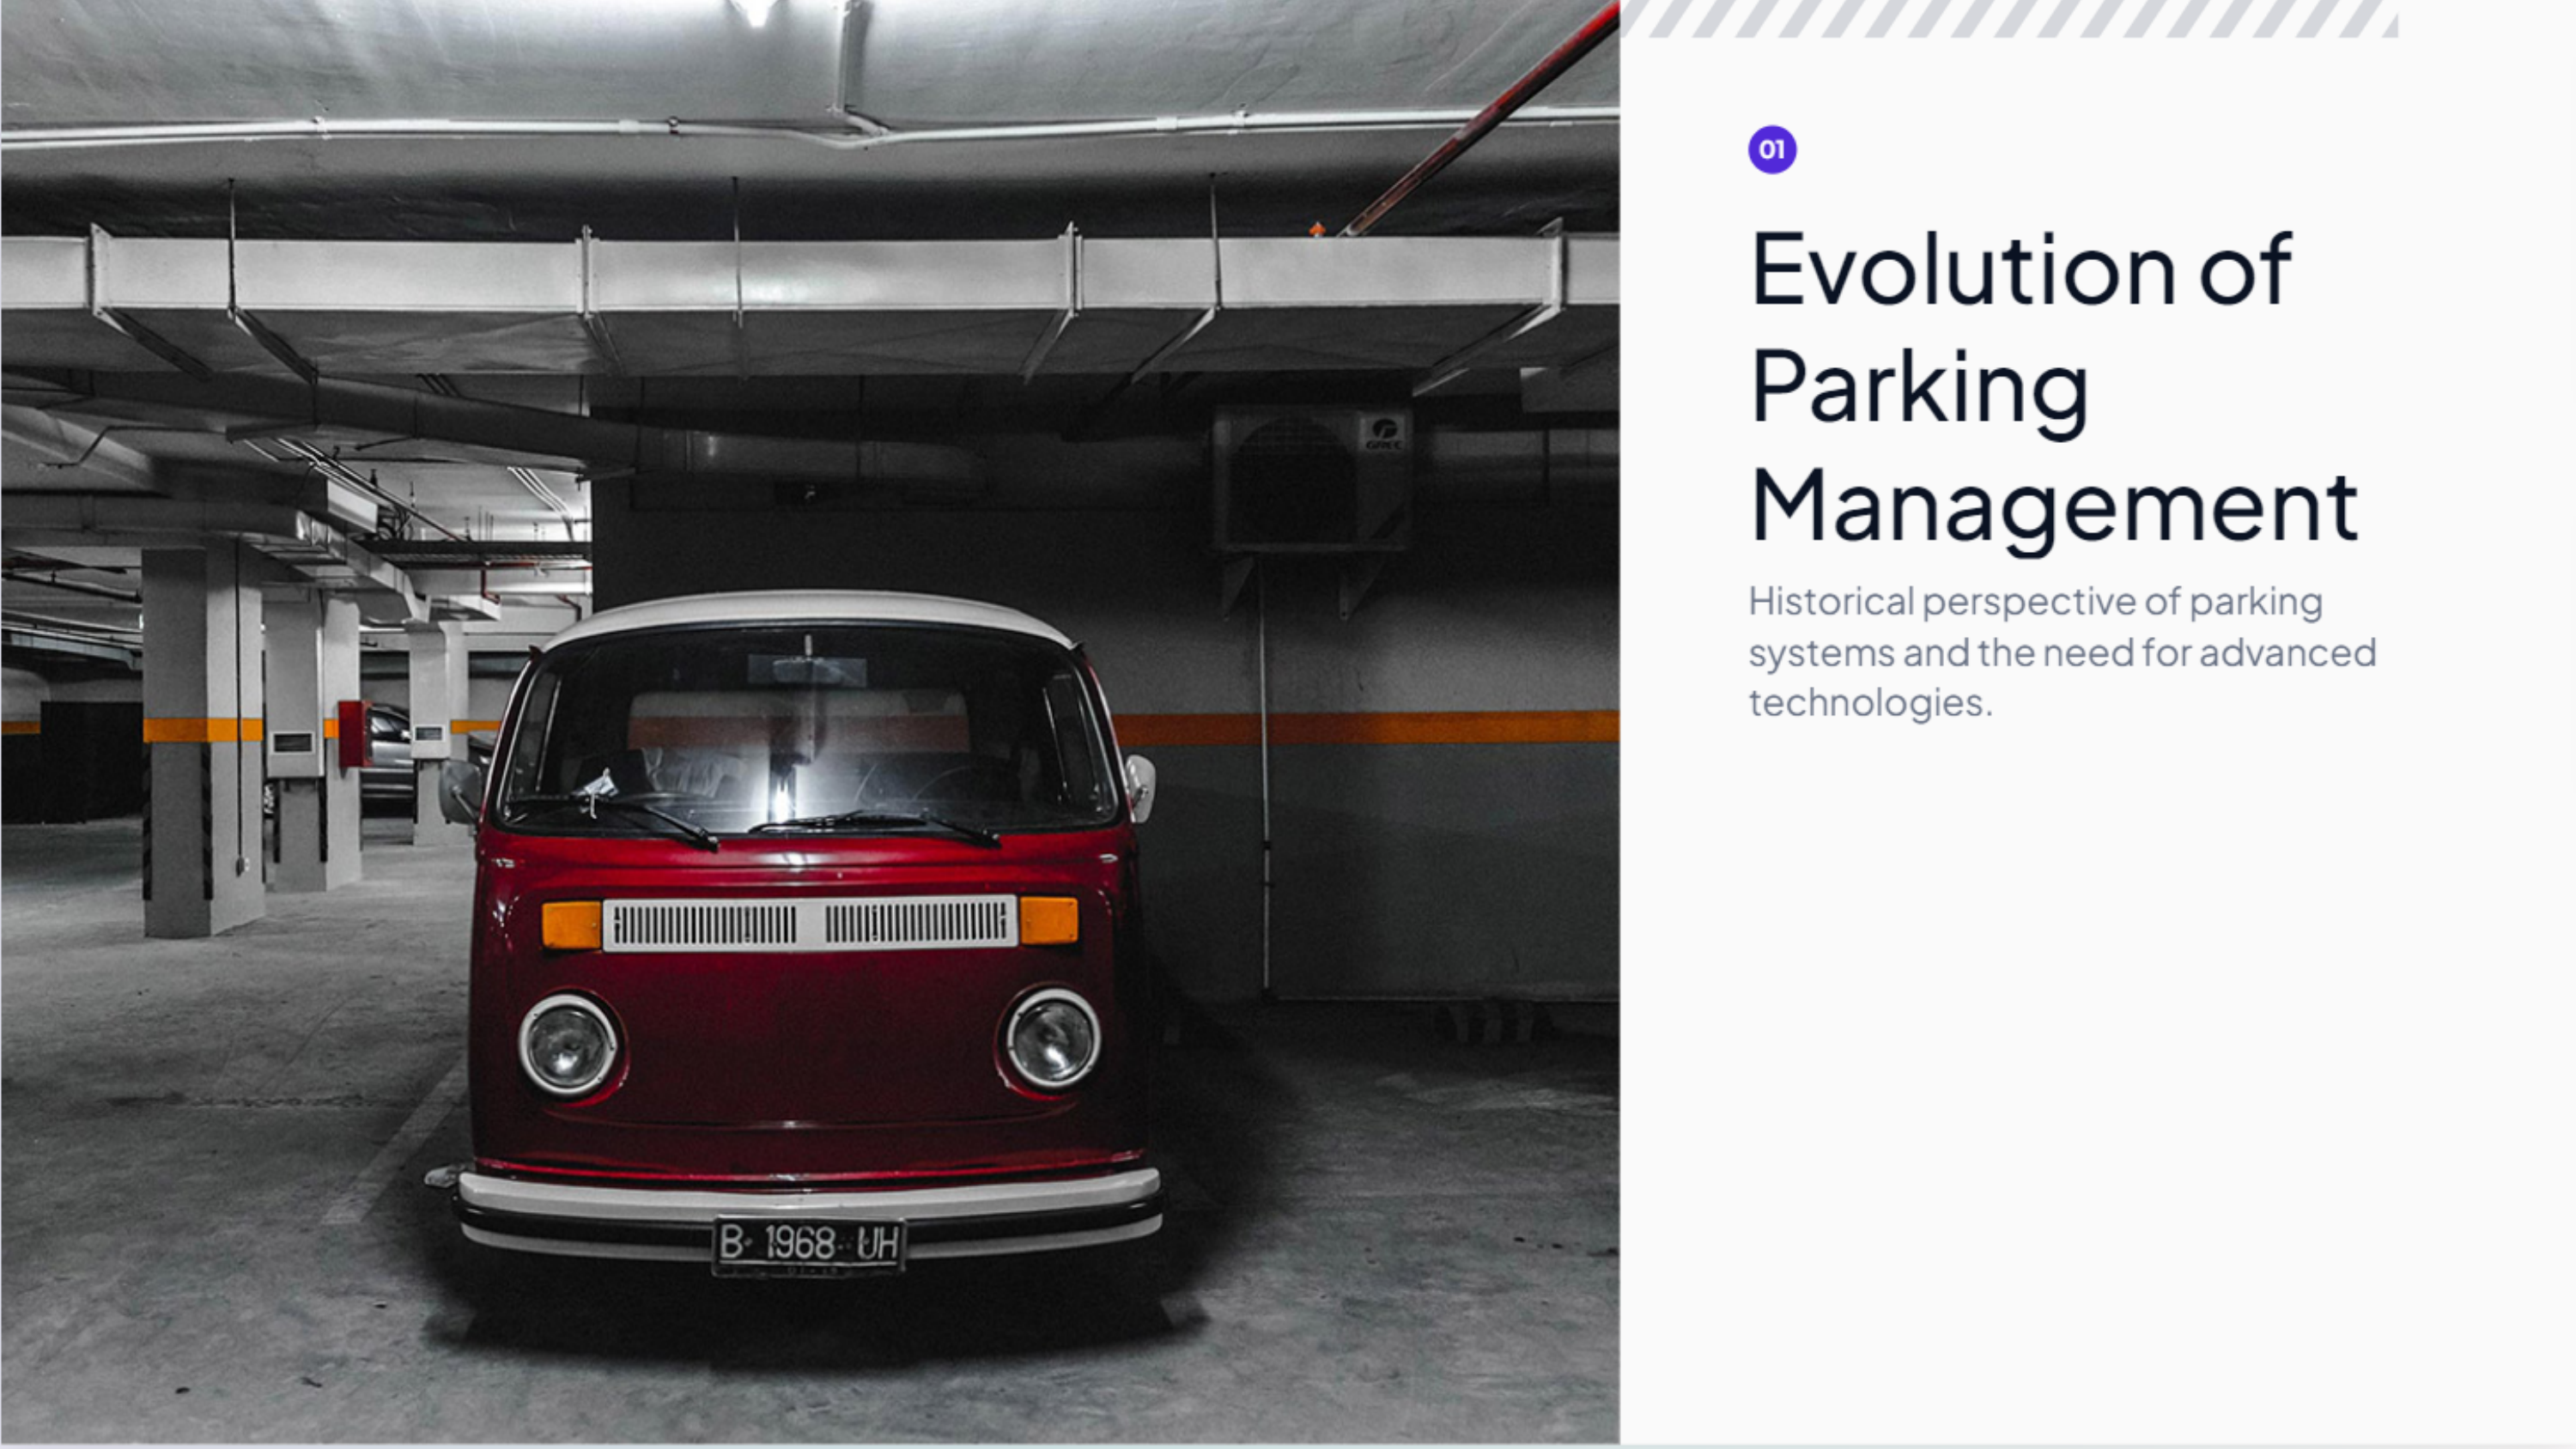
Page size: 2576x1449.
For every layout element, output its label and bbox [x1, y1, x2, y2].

text_box [0, 0, 2576, 1449]
